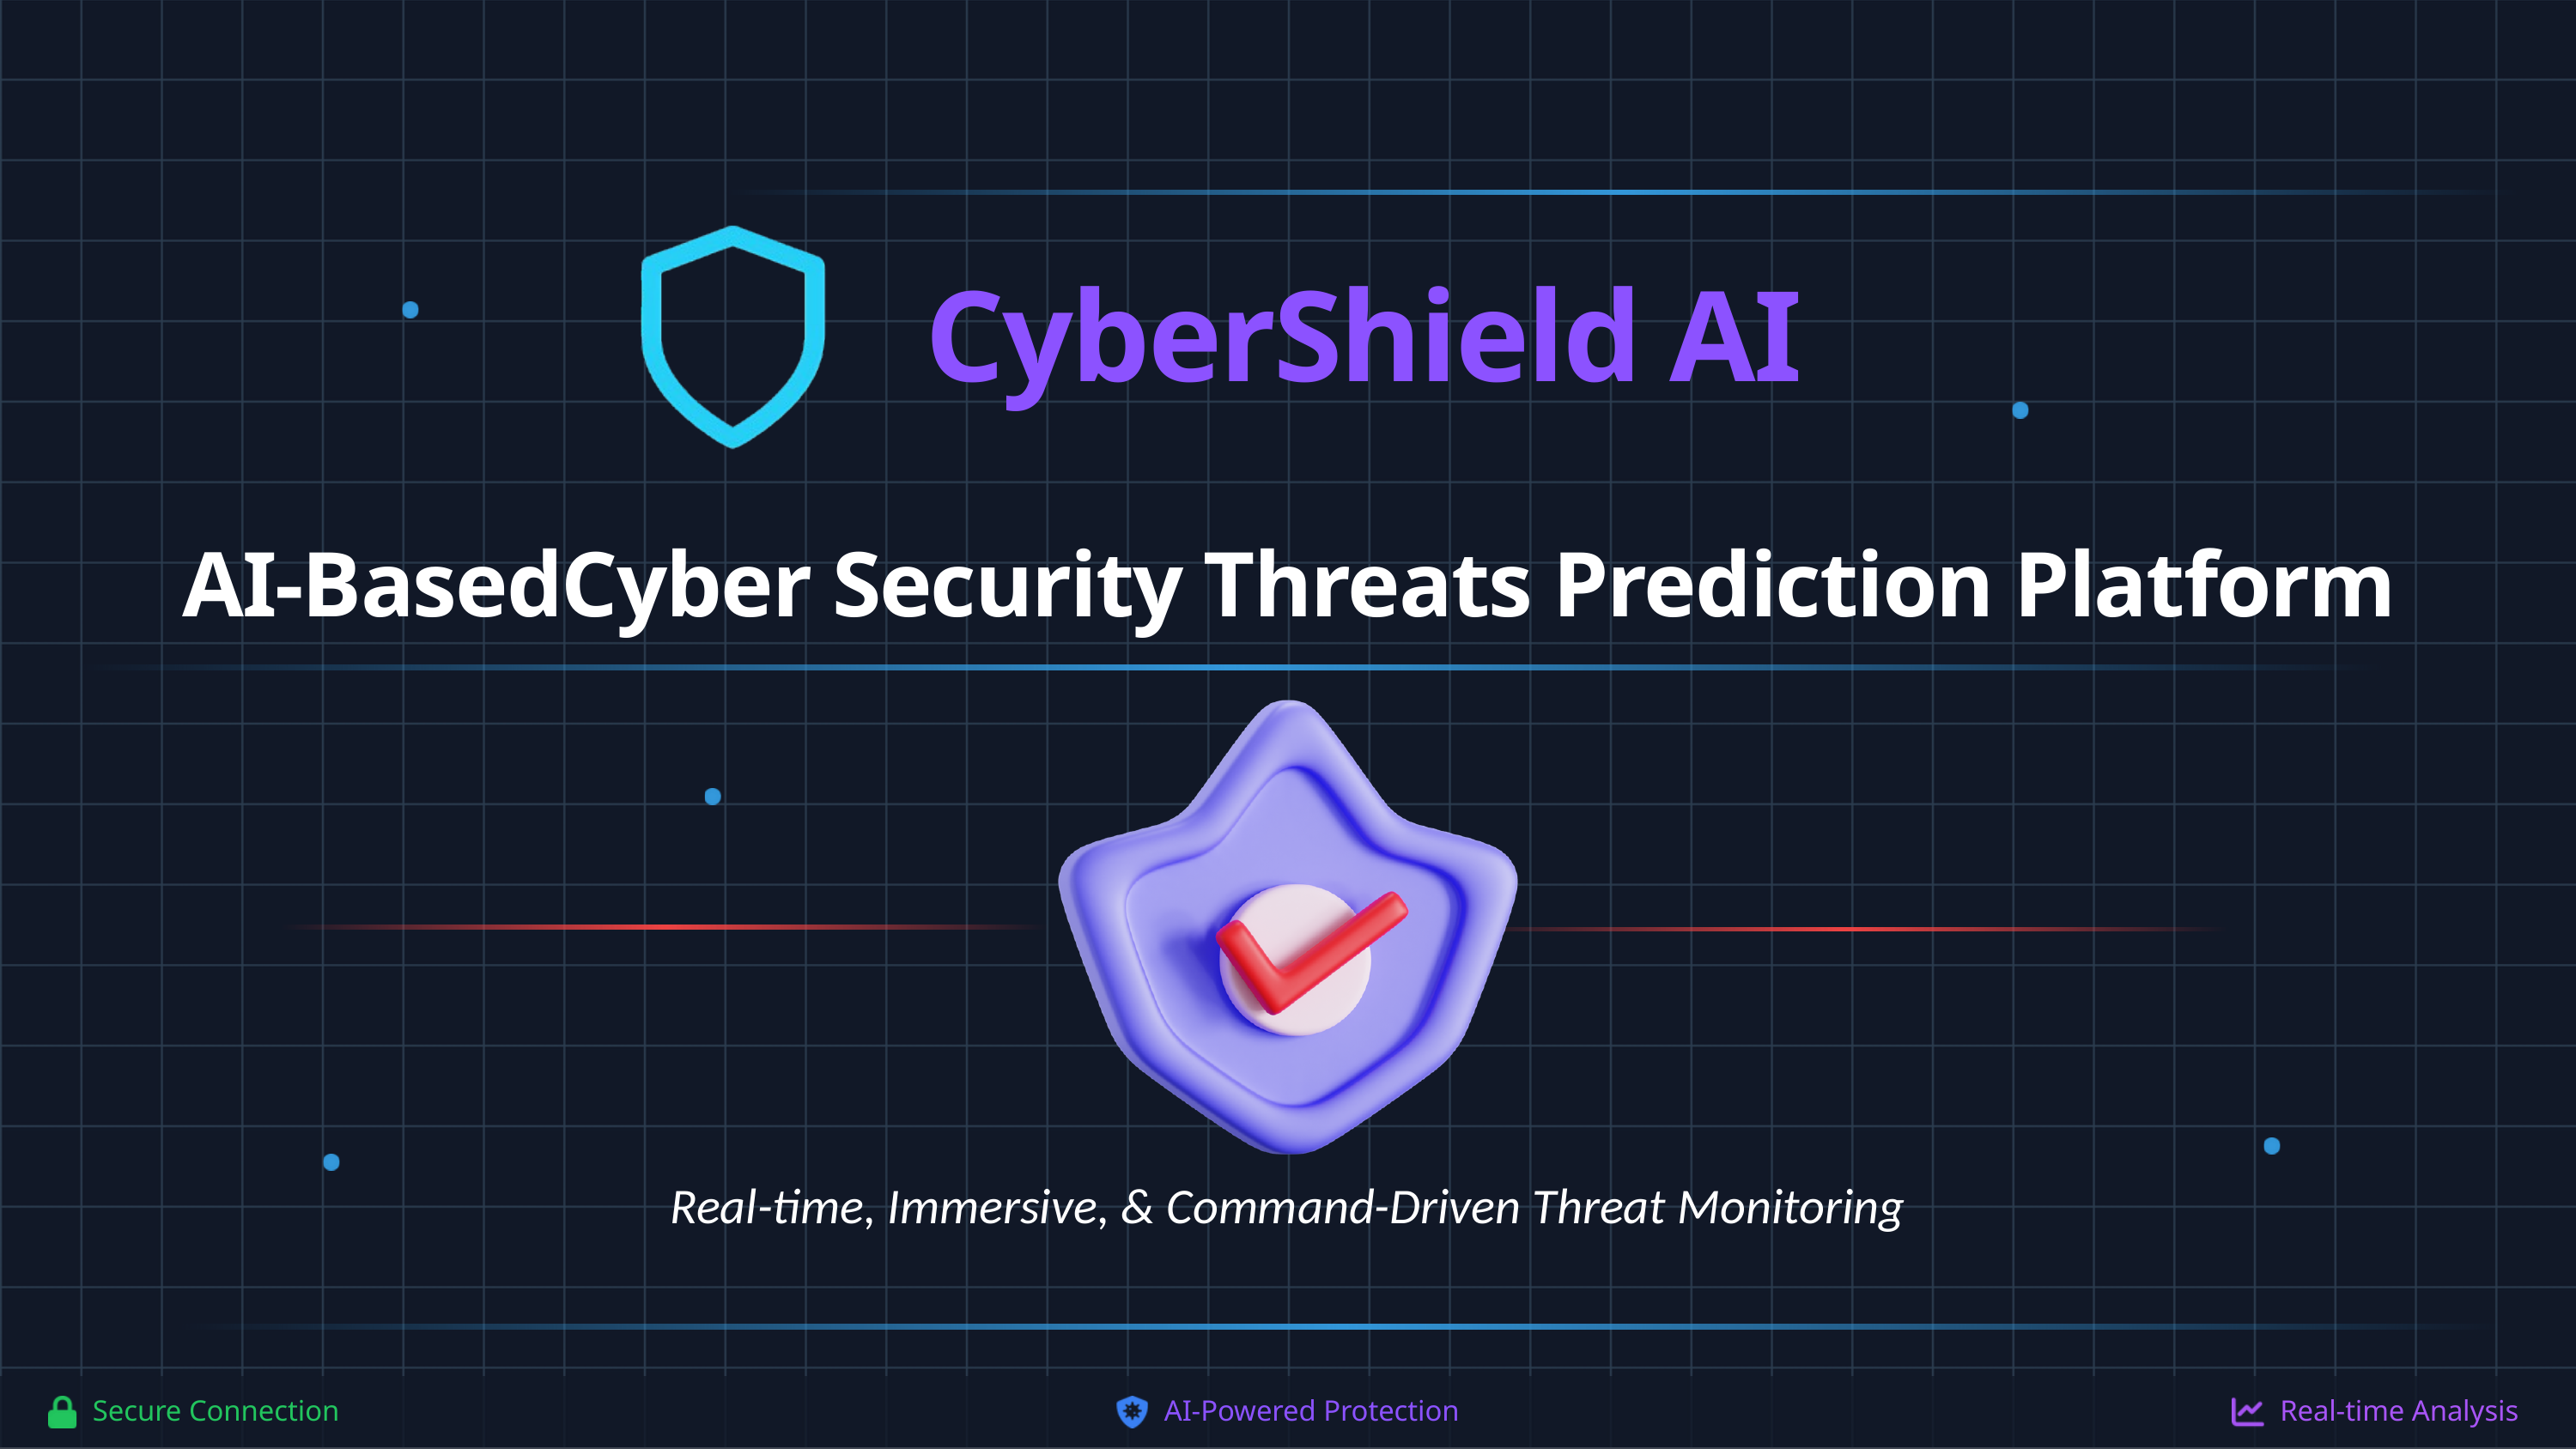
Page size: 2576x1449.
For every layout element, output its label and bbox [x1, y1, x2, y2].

text_box [1115, 1396, 1149, 1429]
text_box [2231, 1396, 2264, 1429]
text_box [277, 925, 1052, 930]
text_box [2012, 402, 2029, 419]
text_box [704, 788, 721, 805]
text_box [71, 664, 2390, 670]
text_box [0, 1375, 2576, 1449]
text_box [402, 301, 419, 318]
text_box [0, 0, 2576, 1375]
text_box [323, 1154, 340, 1171]
text_box [47, 1396, 77, 1429]
text_box [720, 190, 2524, 195]
text_box [1457, 926, 2232, 932]
text_box [174, 1323, 2512, 1330]
text_box [2263, 1137, 2281, 1155]
